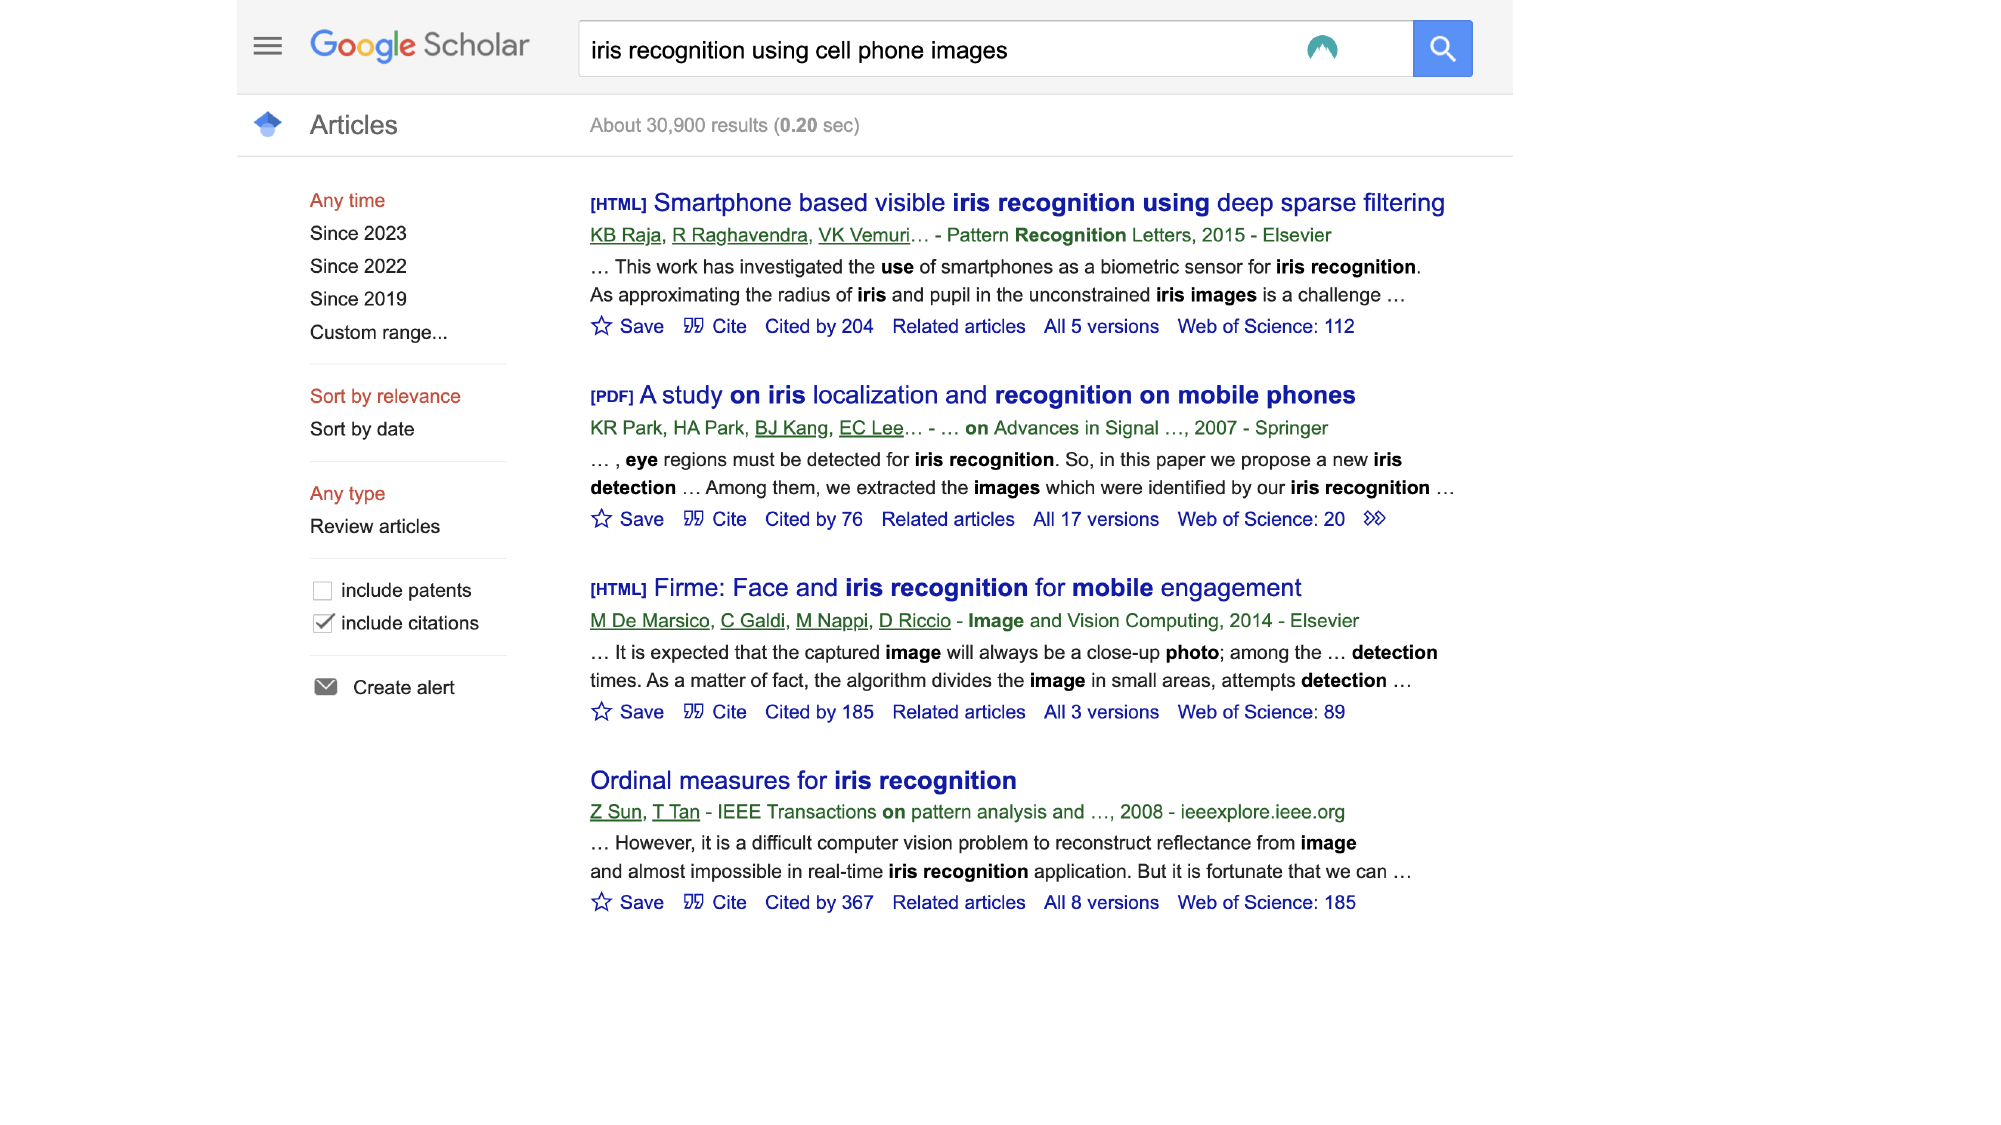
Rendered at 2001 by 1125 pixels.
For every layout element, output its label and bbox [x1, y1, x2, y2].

picture [237, 0, 1513, 941]
